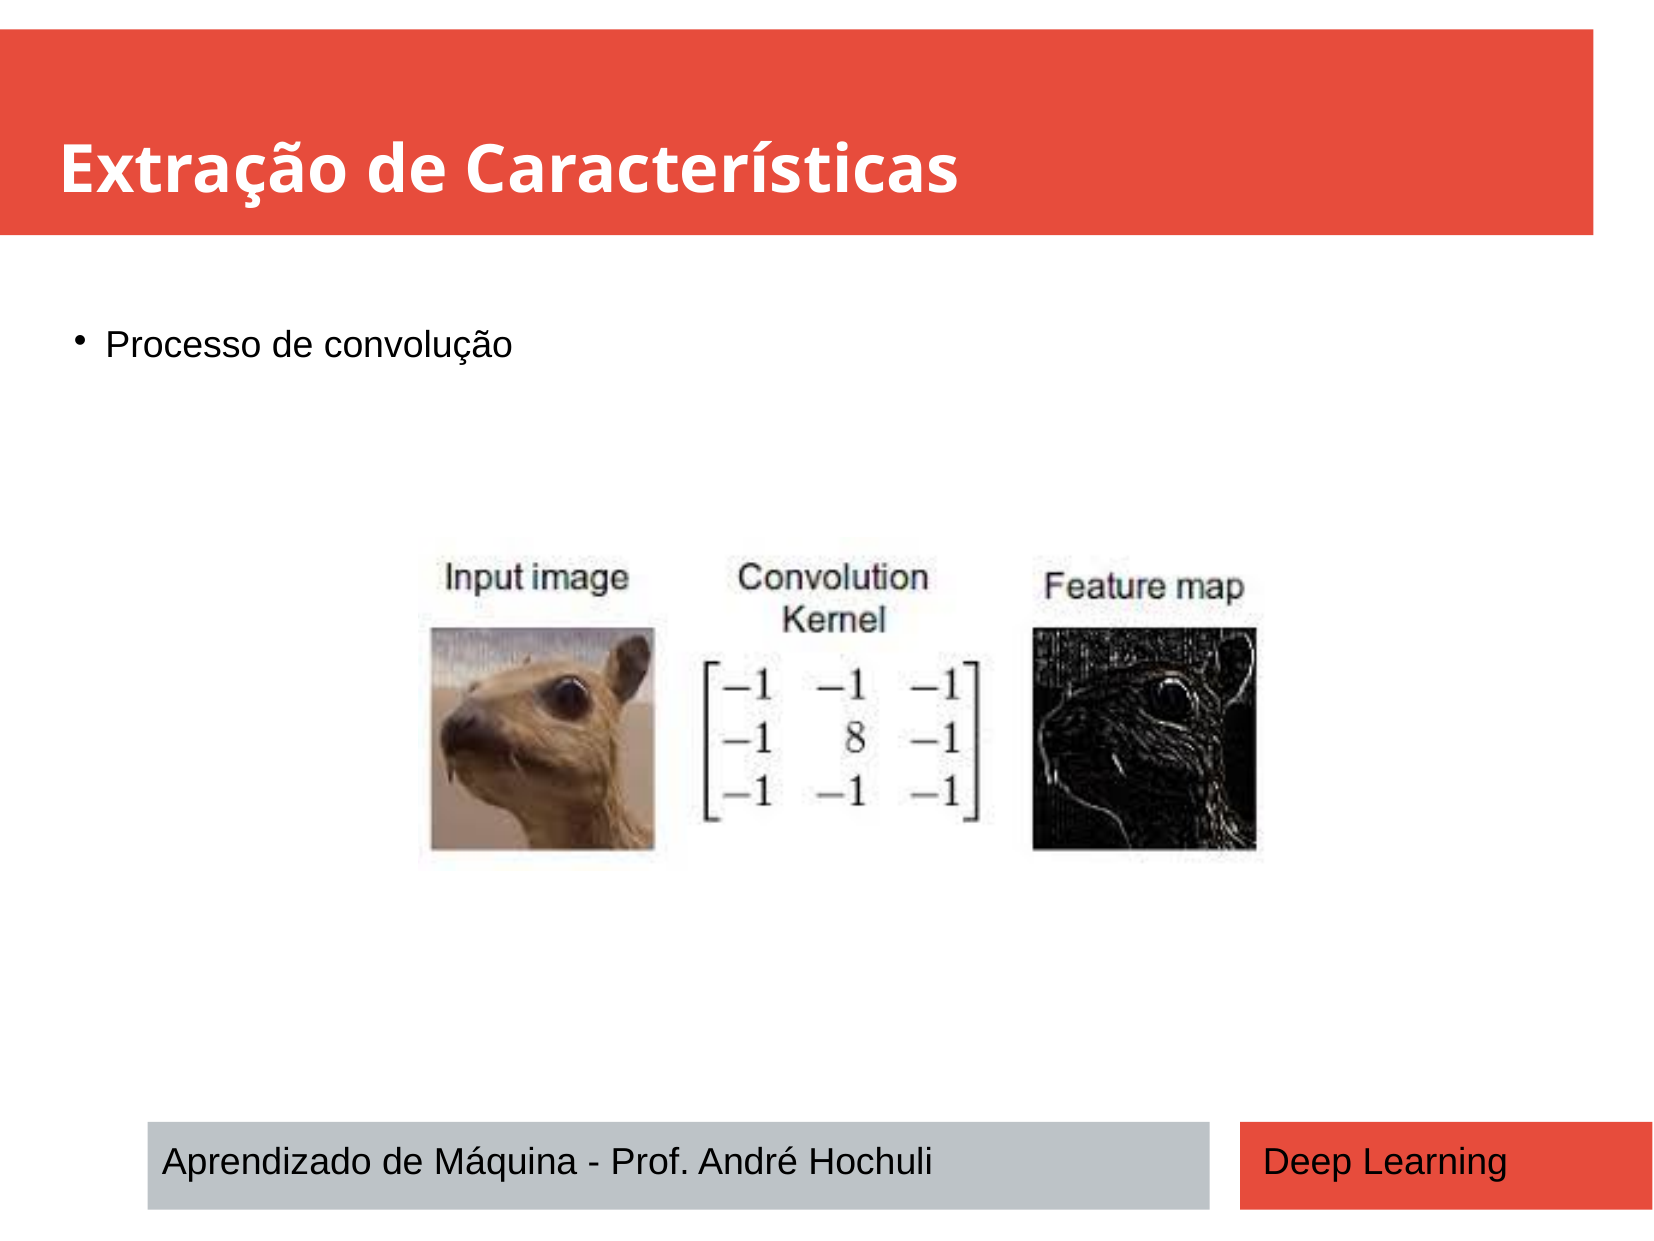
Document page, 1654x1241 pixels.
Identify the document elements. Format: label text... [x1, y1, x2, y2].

text_box Extração de Características [58, 58, 1594, 206]
text_box Aprendizado de Máquina - Prof. André Hochuli [147, 1129, 1204, 1189]
picture [418, 536, 1286, 871]
text_box Deep Learning [1248, 1129, 1622, 1189]
text_box [58, 299, 1564, 1067]
text_box Processo de convolução [59, 310, 1424, 1057]
